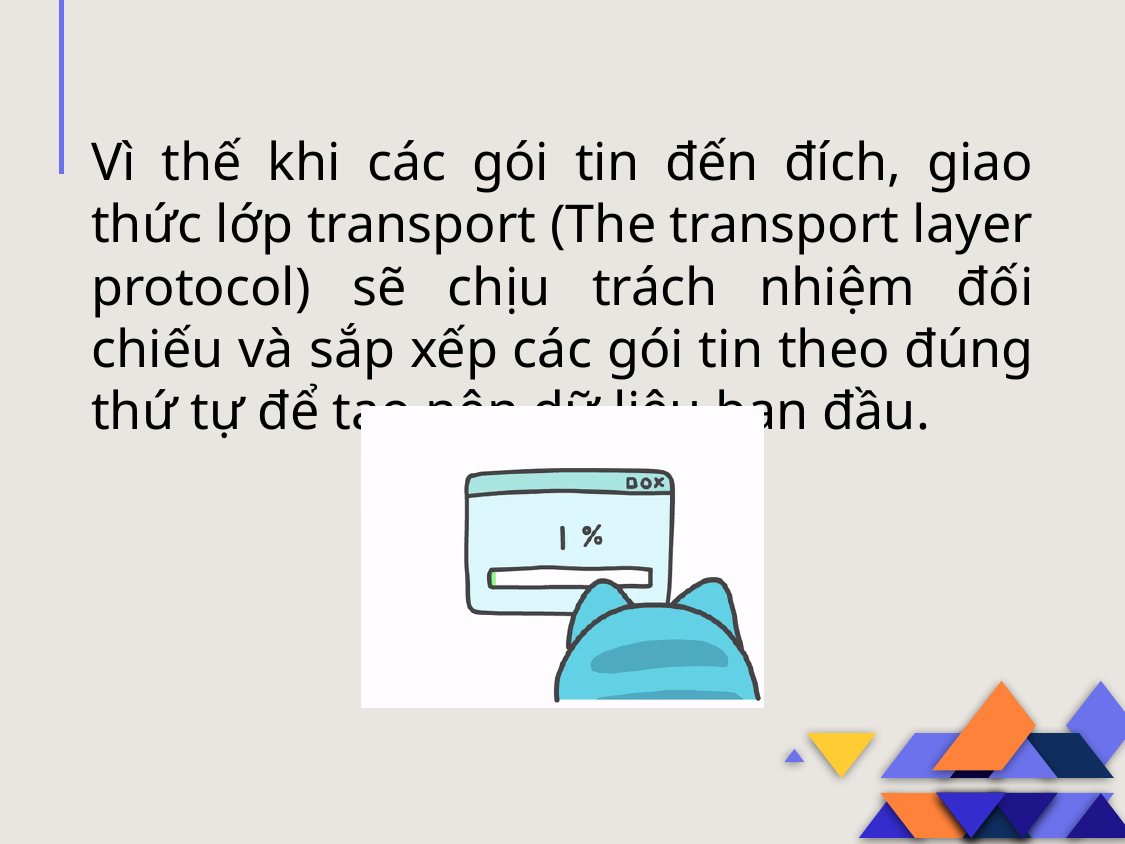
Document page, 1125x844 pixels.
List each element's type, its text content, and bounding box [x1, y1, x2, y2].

text_box Vì thế khi các gói tin đến đích, giao thức lớp transport (The transport layer protocol) sẽ chịu trách nhiệm đối chiếu và sắp xếp các gói tin theo đúng thứ tự để tạo nên dữ liệu ban đầu. [76, 120, 1049, 388]
picture [361, 405, 764, 708]
